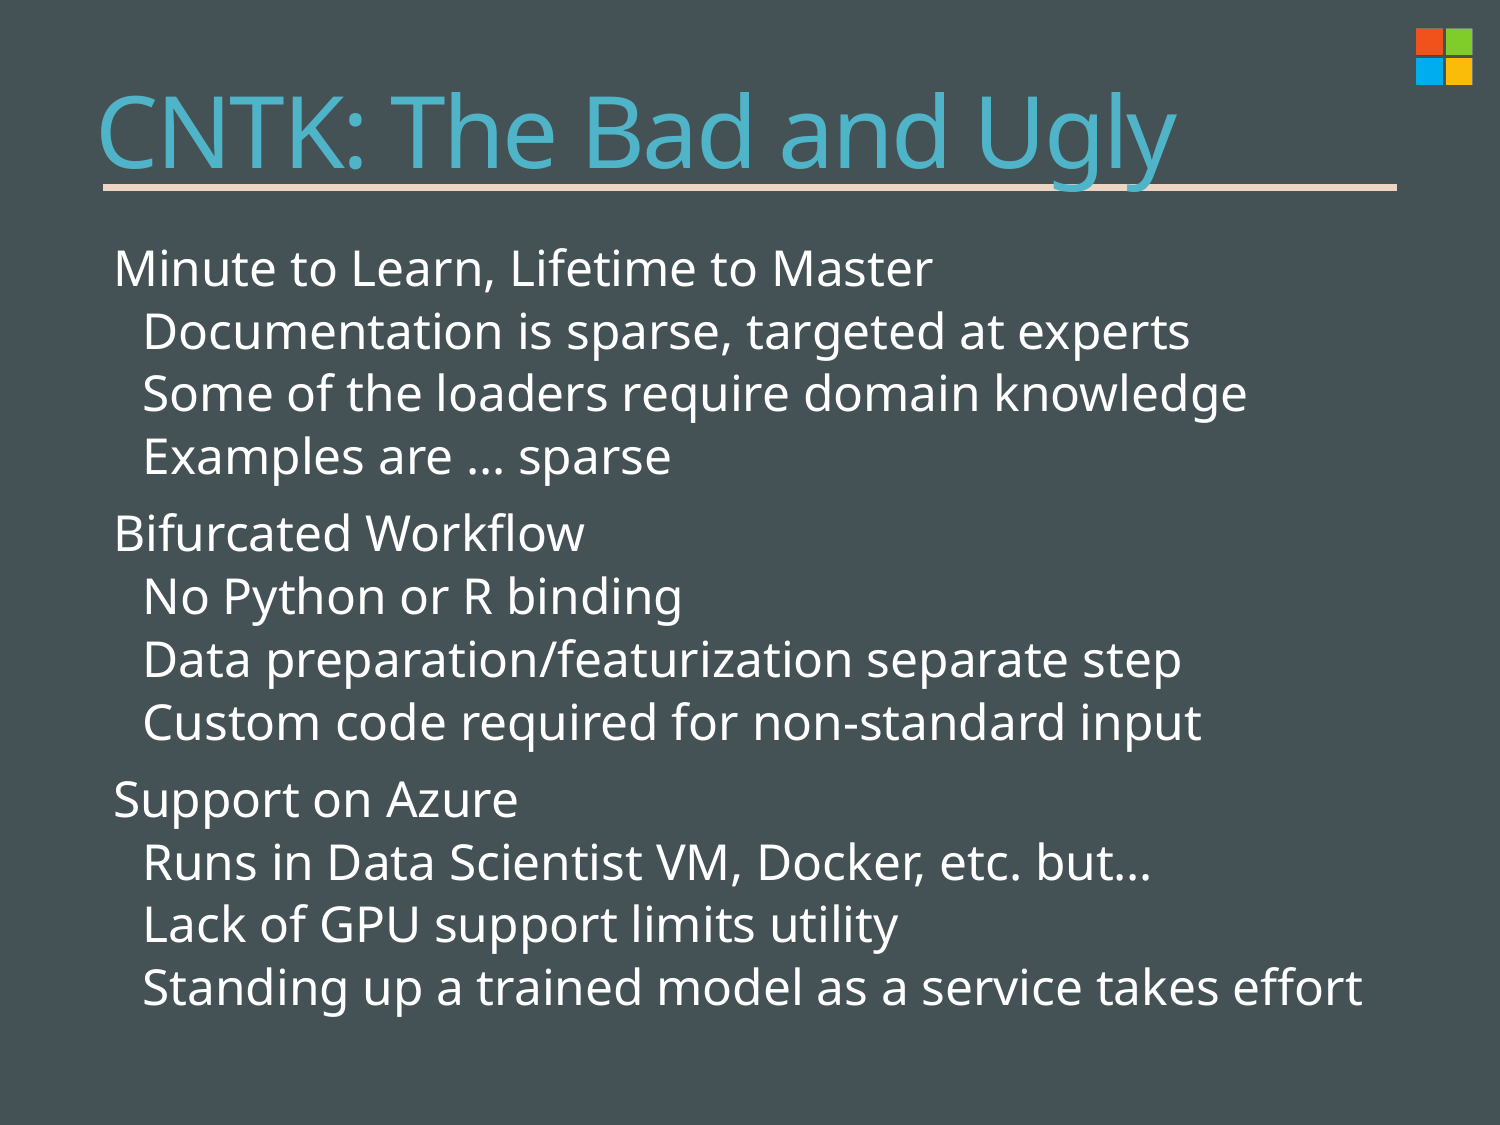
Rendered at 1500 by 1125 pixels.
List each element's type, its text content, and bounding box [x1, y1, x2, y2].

list Minute to Learn, Lifetime to Master Documentation is sparse, targeted at experts Some of the loaders require domain knowledge Examples are … sparse Bifurcated Workflow No Python or R binding Data preparation/featurization separate step Custom code required for non-standard input Support on Azure Runs in Data Scientist VM, Docker, etc. but… Lack of GPU support limits utility Standing up a trained model as a service takes effort [83, 238, 1407, 1028]
picture [1409, 22, 1480, 86]
title CNTK: The Bad and Ugly [80, 37, 1407, 234]
